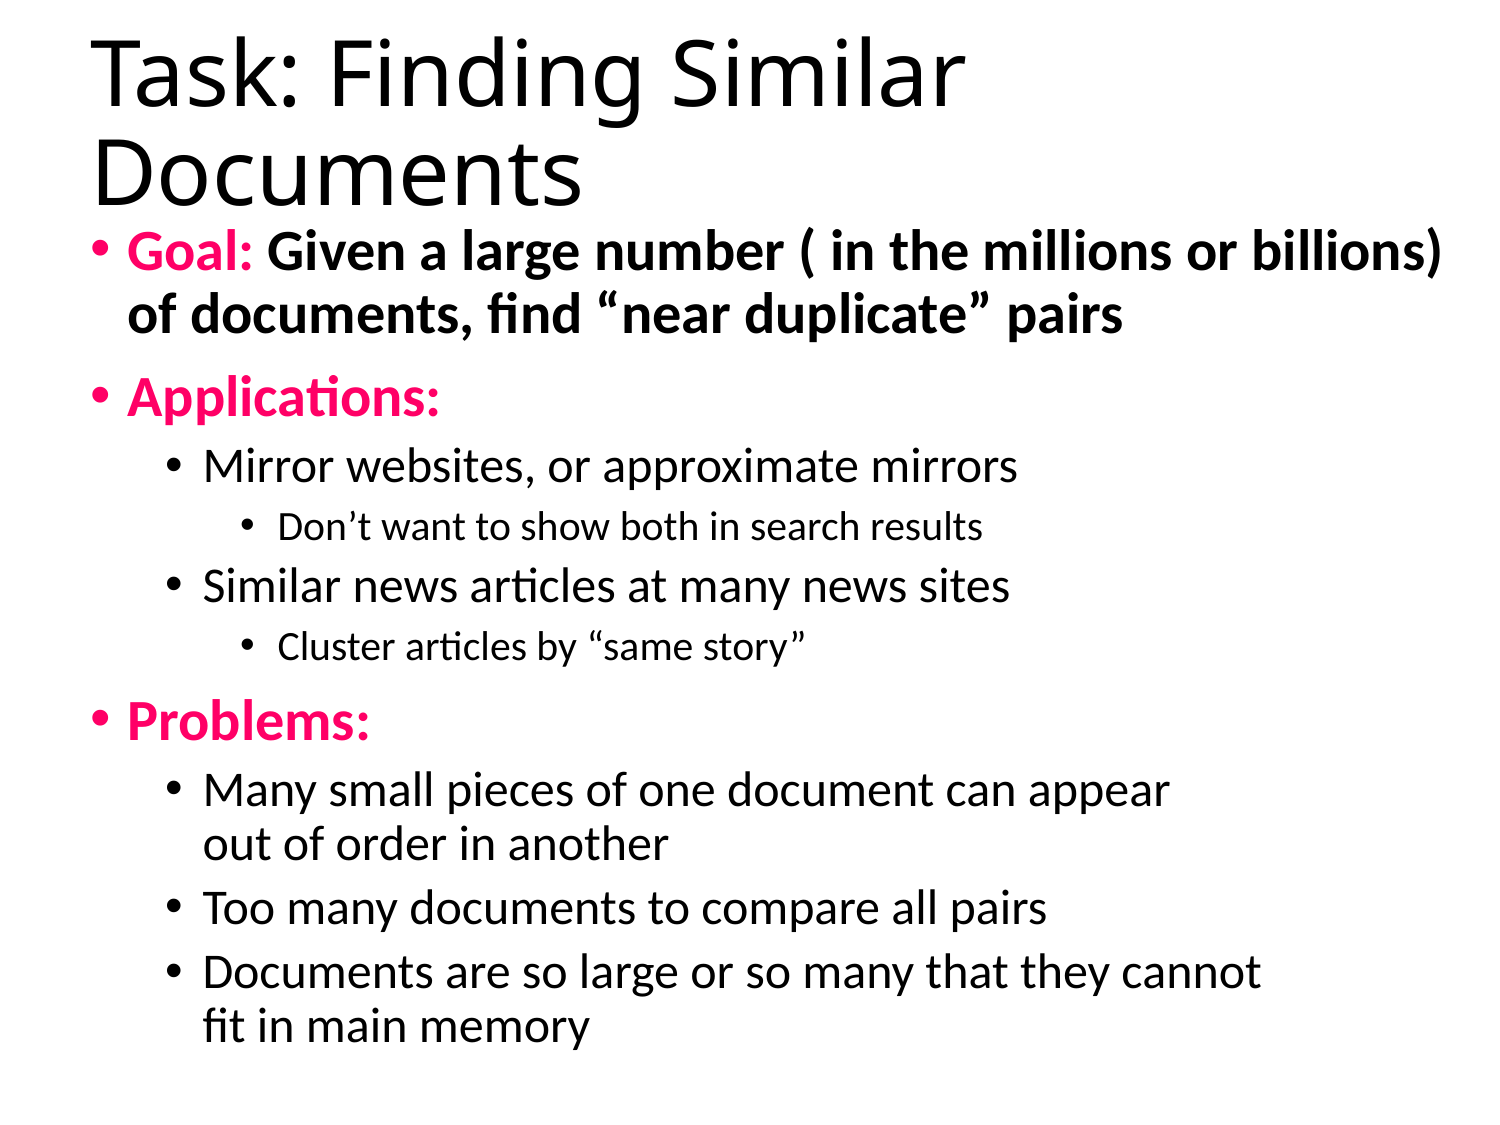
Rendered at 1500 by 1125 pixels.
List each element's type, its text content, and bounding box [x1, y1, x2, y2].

title Task: Finding Similar Documents [75, 17, 1369, 235]
